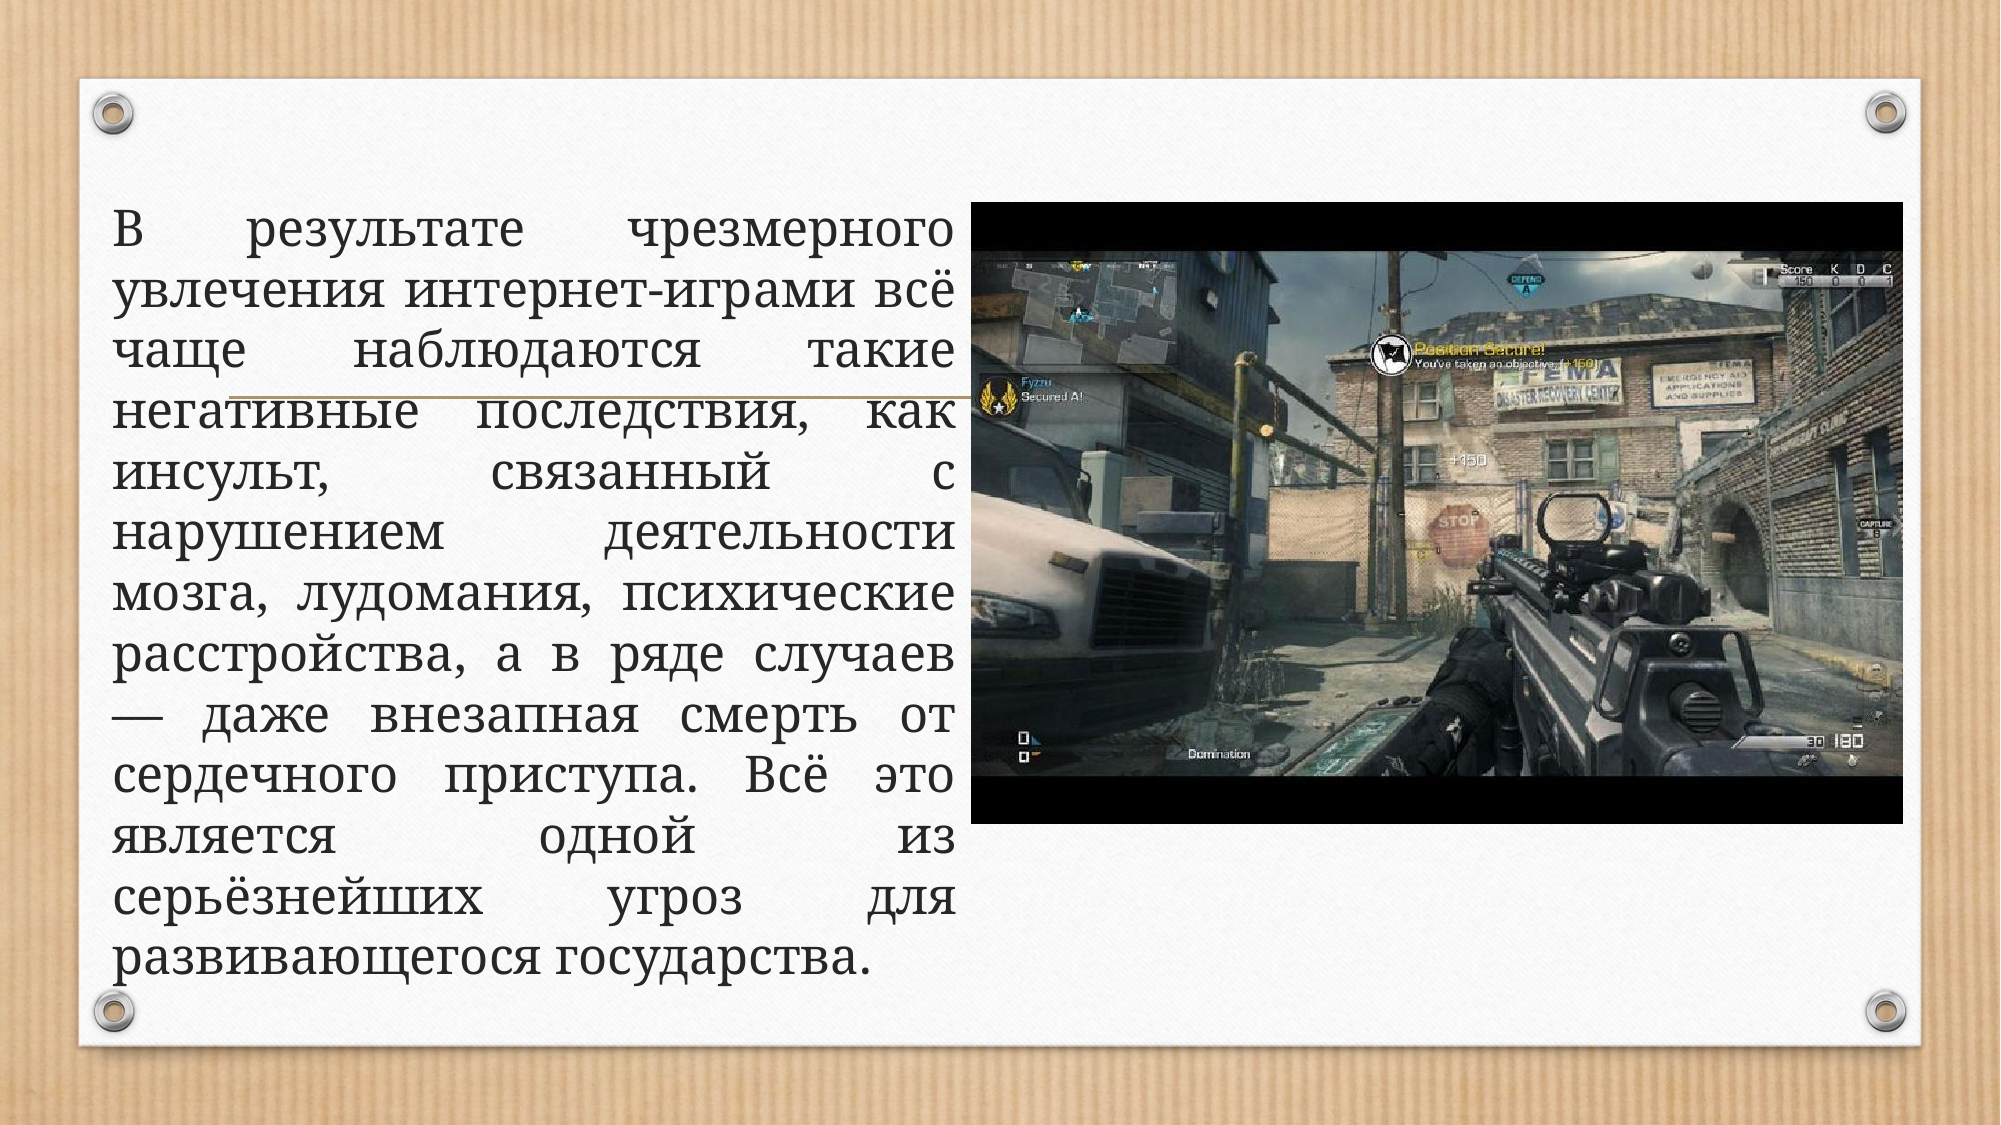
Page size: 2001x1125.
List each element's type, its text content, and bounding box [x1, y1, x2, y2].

picture [0, 0, 2001, 1125]
list В результате чрезмерного увлечения интернет-играми всё чаще наблюдаются такие негативные последствия, как инсульт, связанный с нарушением деятельности мозга, лудомания, психические расстройства, а в ряде случаев — даже внезапная смерть от сердечного приступа. Всё это является одной из серьёзнейших угроз для развивающегося государства. [97, 188, 972, 1009]
